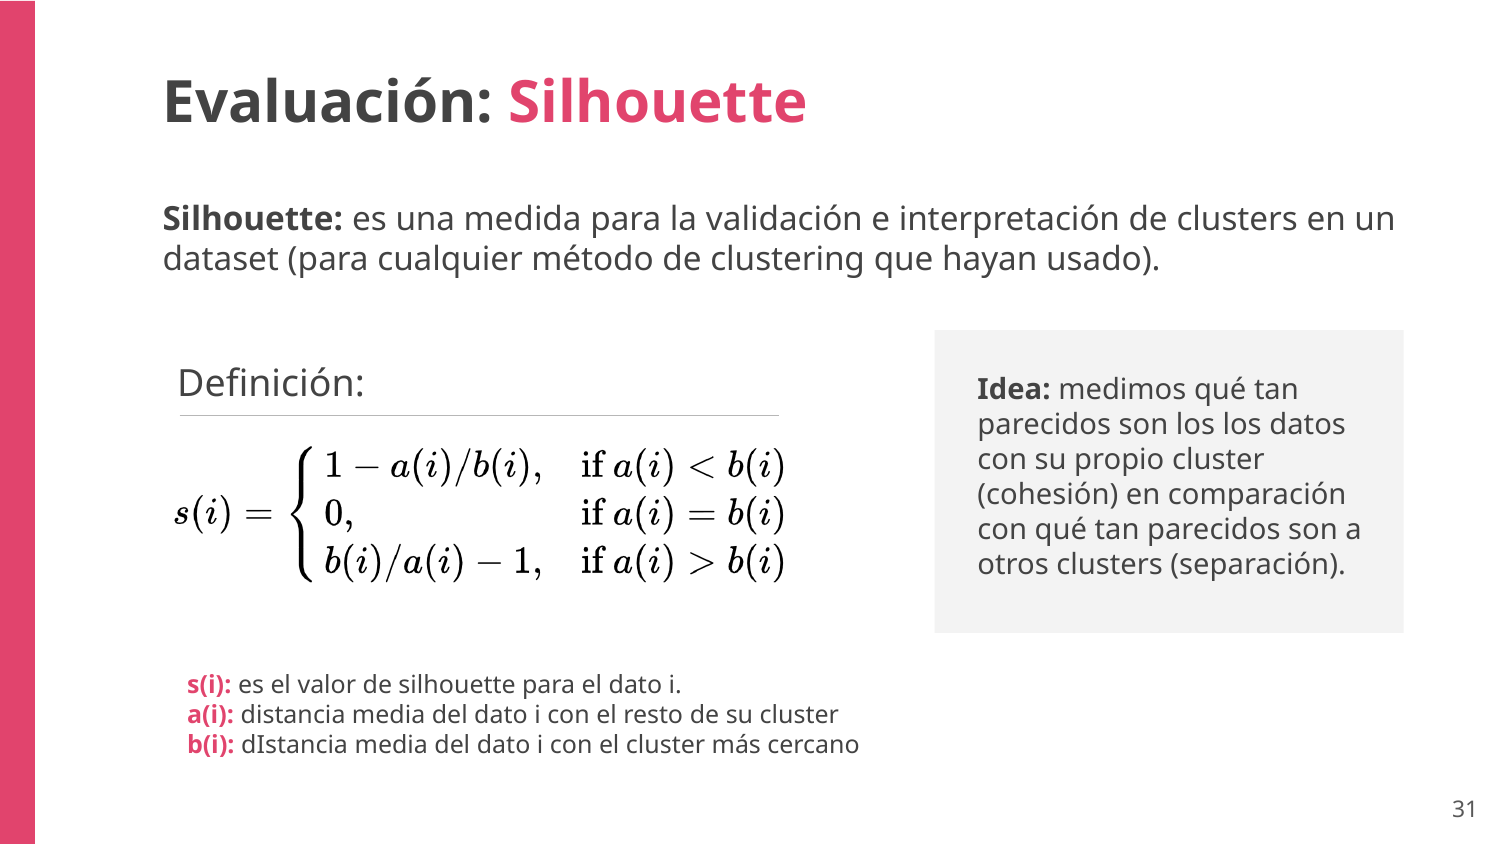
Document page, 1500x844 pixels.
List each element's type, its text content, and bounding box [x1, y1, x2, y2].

text_box Evaluación: Silhouette [147, 49, 1473, 146]
picture [171, 443, 790, 592]
slide_number ‹#› [1403, 779, 1494, 844]
text_box s(i): es el valor de silhouette para el dato i. a(i): distancia media del dato i con el resto de su cluster b(i): dIstancia media del dato i con el cluster más cercano [172, 653, 1145, 813]
text_box Idea: medimos qué tan parecidos son los los datos con su propio cluster (cohesión) en comparación con qué tan parecidos son a otros clusters (separación). [962, 355, 1398, 503]
text_box Definición: [162, 343, 1289, 416]
text_box Silhouette: es una medida para la validación e interpretación de clusters en un dataset (para cualquier método de clustering que hayan usado). [147, 190, 1437, 310]
text_box [934, 330, 1404, 633]
